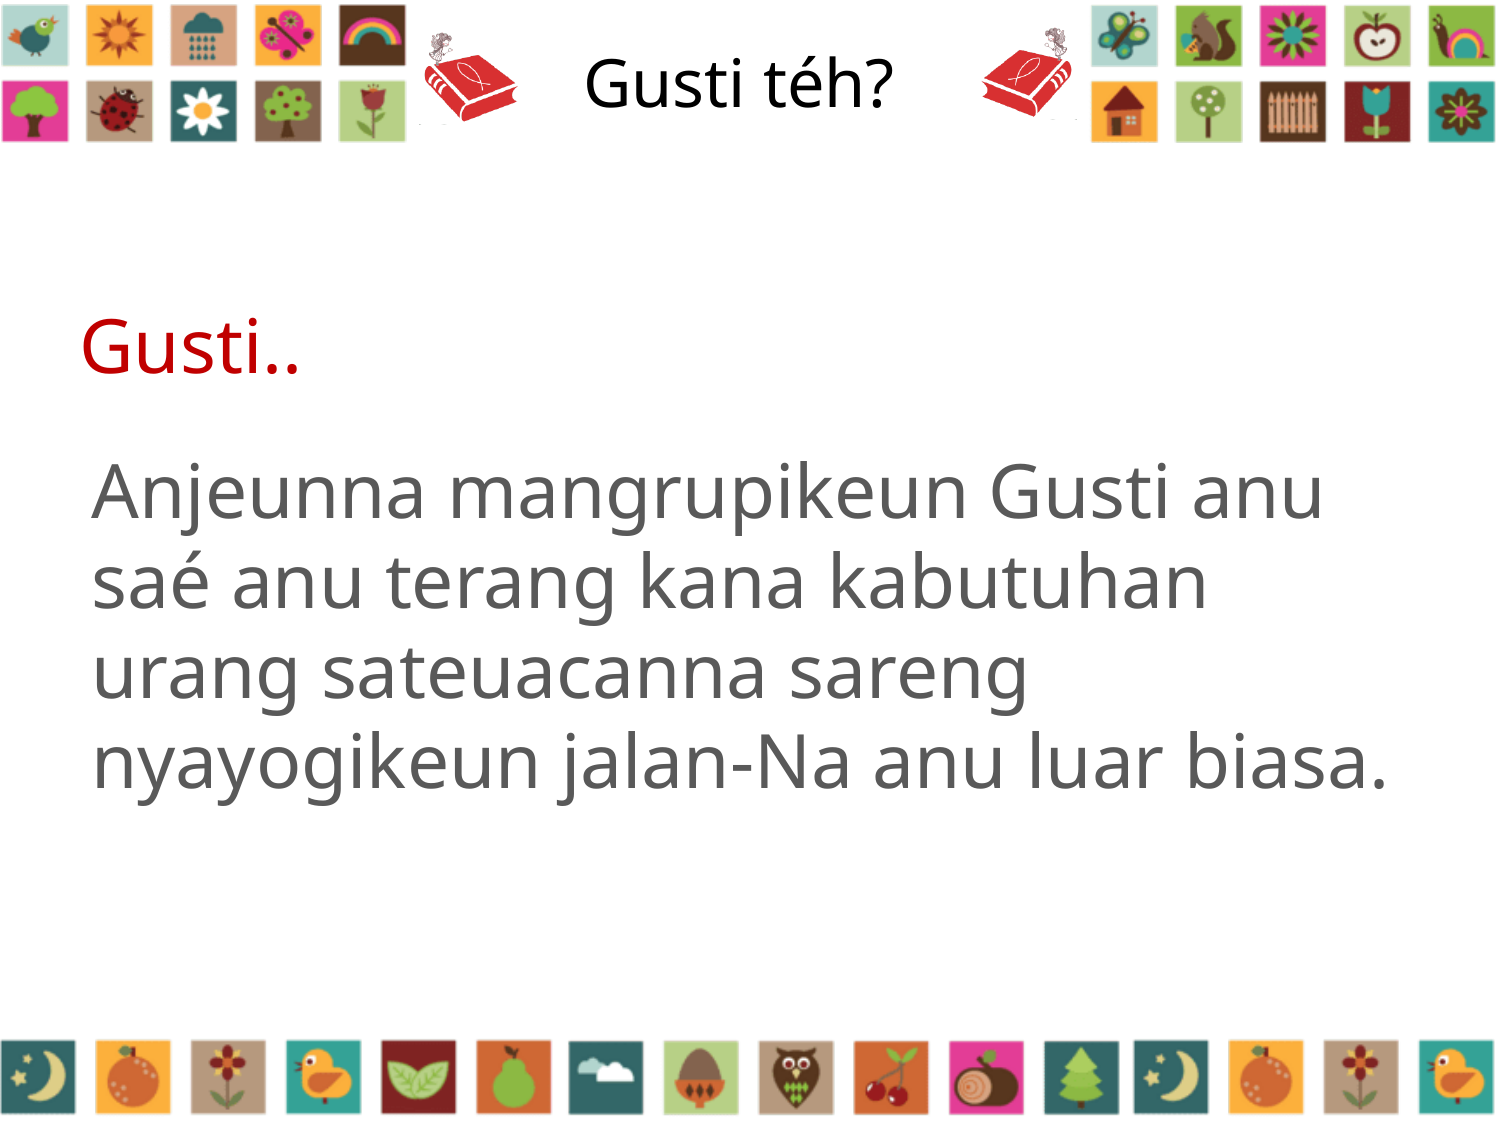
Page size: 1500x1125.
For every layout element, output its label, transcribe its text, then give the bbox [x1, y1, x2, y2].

text_box Gusti téh? [552, 33, 1077, 129]
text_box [0, 1028, 1500, 1118]
picture [950, 3, 1500, 150]
text_box Anjeunna mangrupikeun Gusti anu saé anu terang kana kabutuhan urang sateuacanna sareng nyayogikeun jalan-Na anu luar biasa. [76, 436, 1424, 902]
picture [0, 3, 550, 150]
text_box Gusti.. [64, 290, 1412, 396]
